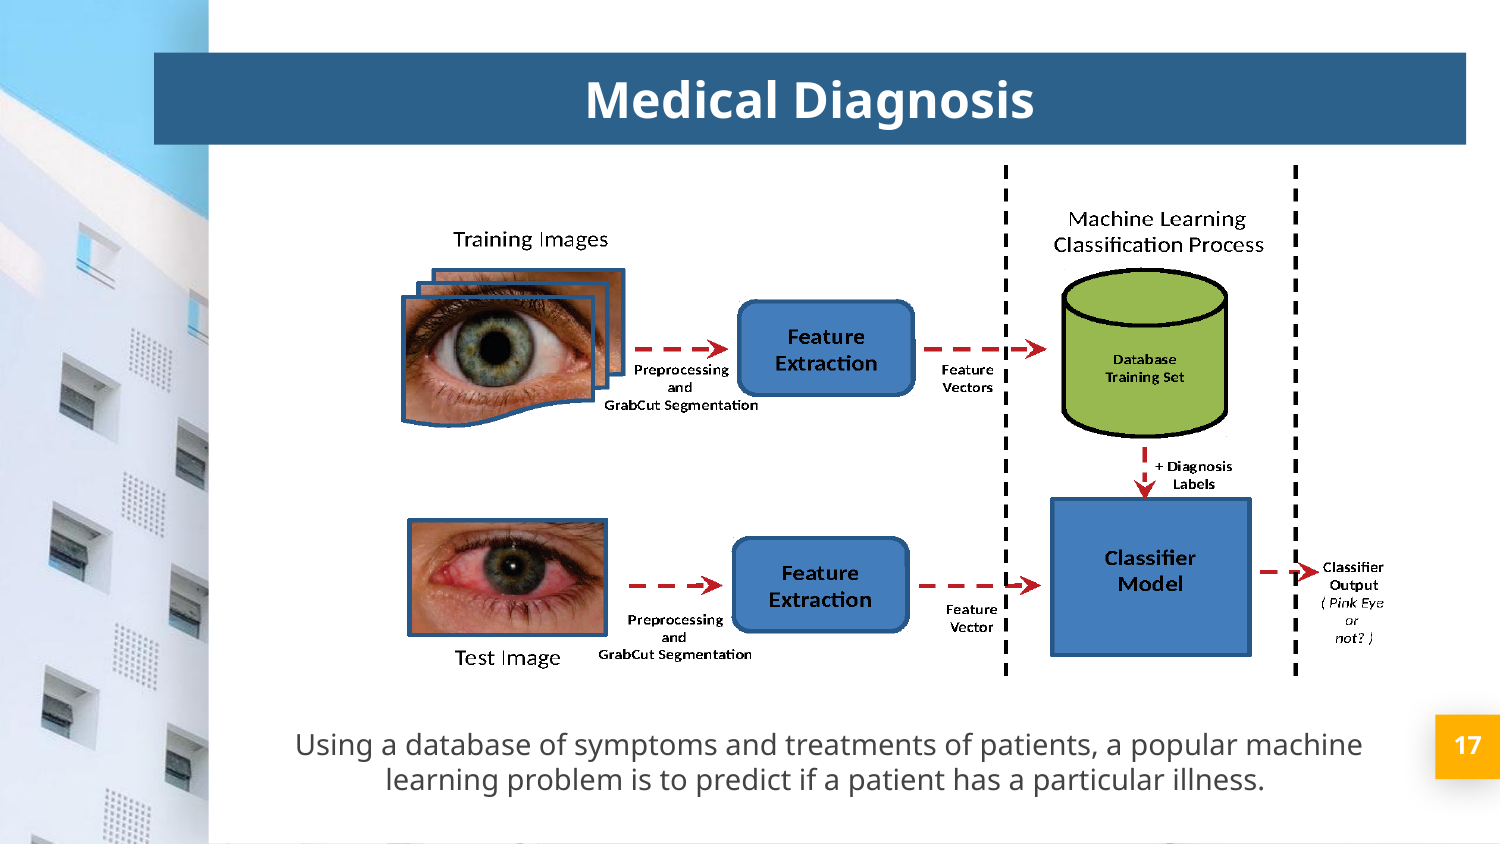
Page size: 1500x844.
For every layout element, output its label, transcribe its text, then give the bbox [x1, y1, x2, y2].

slide_number 17 [1435, 714, 1500, 780]
picture [399, 164, 1384, 676]
picture [0, 0, 208, 844]
text_box Using a database of symptoms and treatments of patients, a popular machine learning problem is to predict if a patient has a particular illness. [254, 718, 1404, 804]
text_box Medical Diagnosis [154, 52, 1467, 145]
